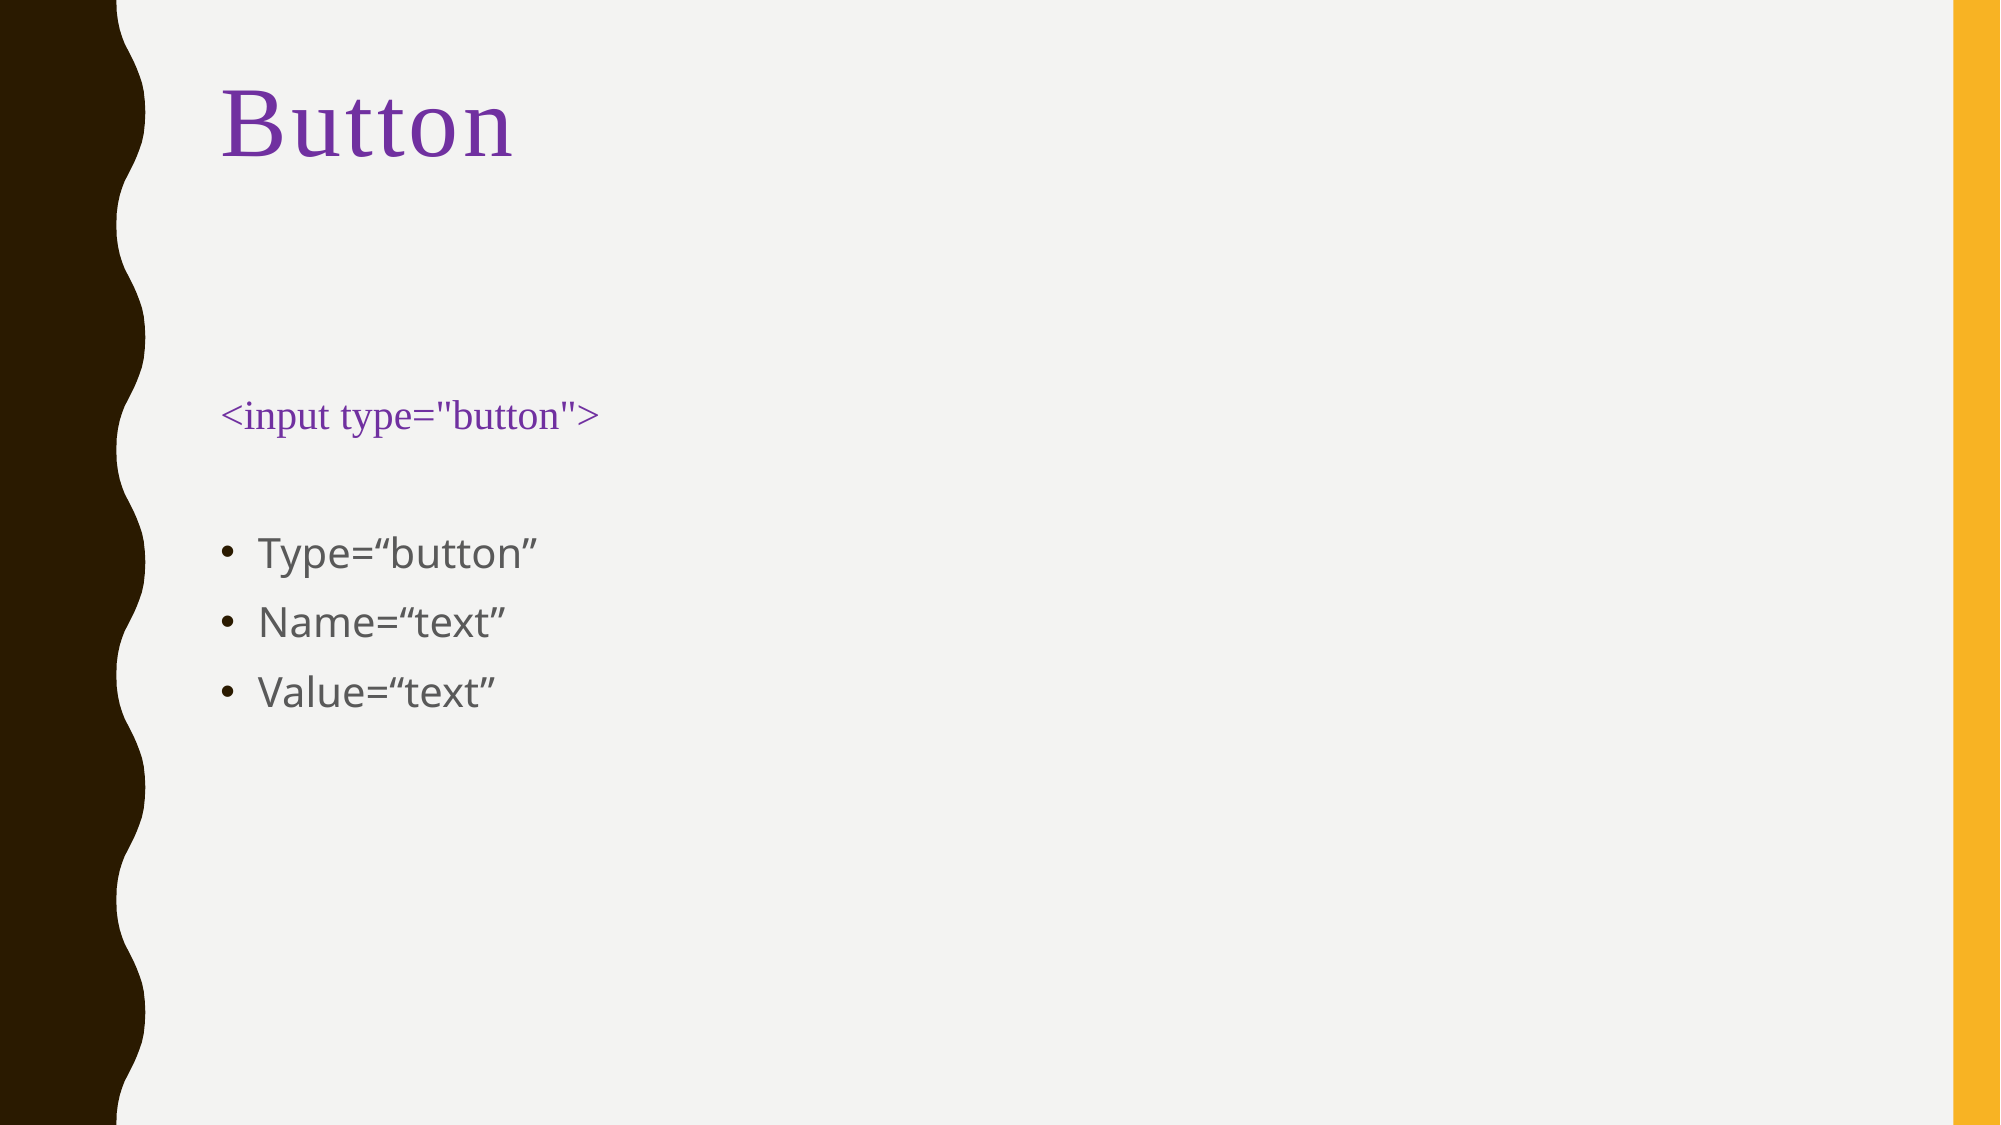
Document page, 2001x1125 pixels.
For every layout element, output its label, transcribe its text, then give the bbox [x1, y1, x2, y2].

title Button [205, 62, 627, 308]
list <input type="button"> Type=“button” Name=“text” Value=“text” [205, 375, 865, 965]
